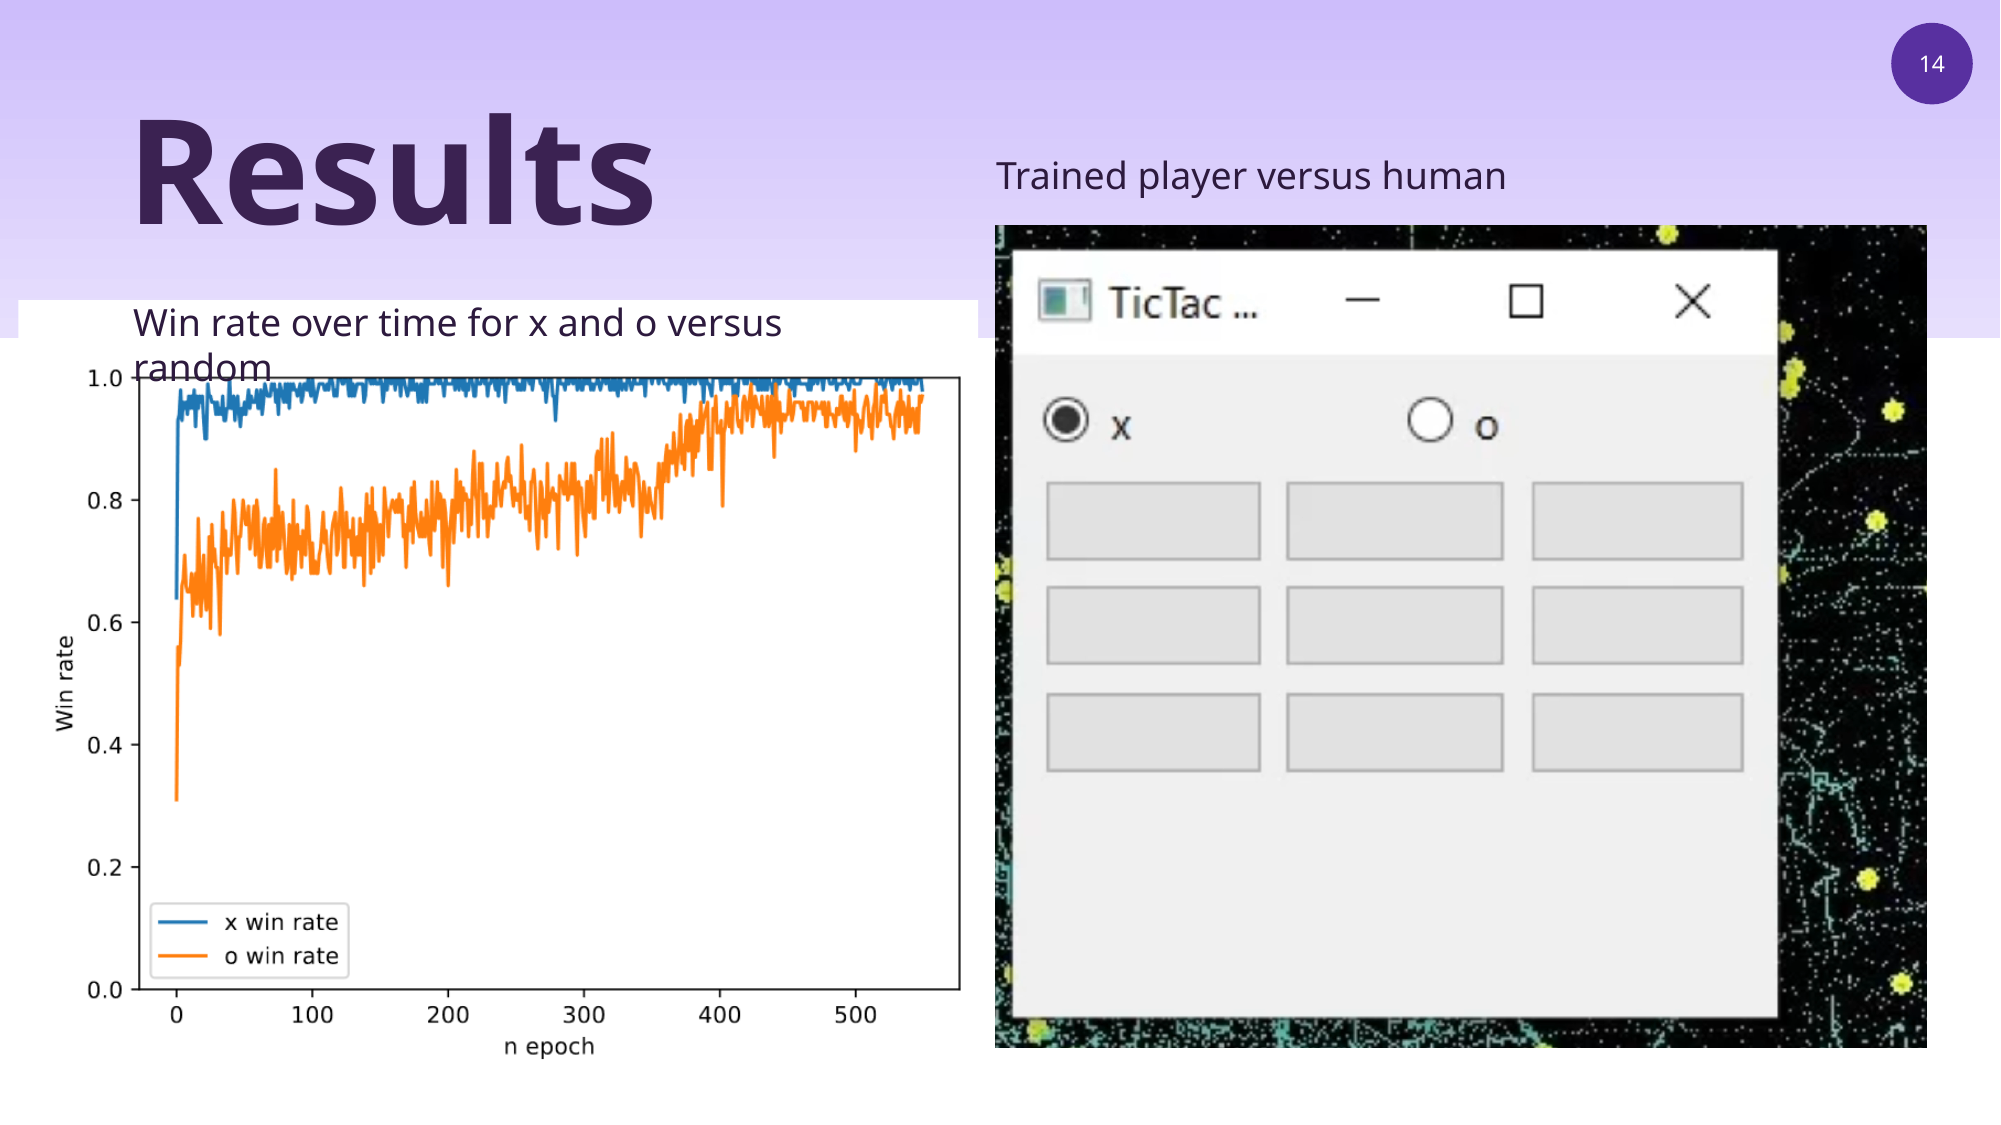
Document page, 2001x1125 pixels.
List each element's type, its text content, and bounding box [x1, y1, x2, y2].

text_box Trained player versus human [981, 144, 1773, 205]
text_box 14 [1890, 21, 1974, 106]
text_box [994, 224, 1928, 1049]
text_box [0, 0, 2000, 339]
text_box Win rate over time for x and o versus random [118, 291, 910, 299]
title Results [112, 68, 1838, 286]
picture [18, 299, 979, 1069]
